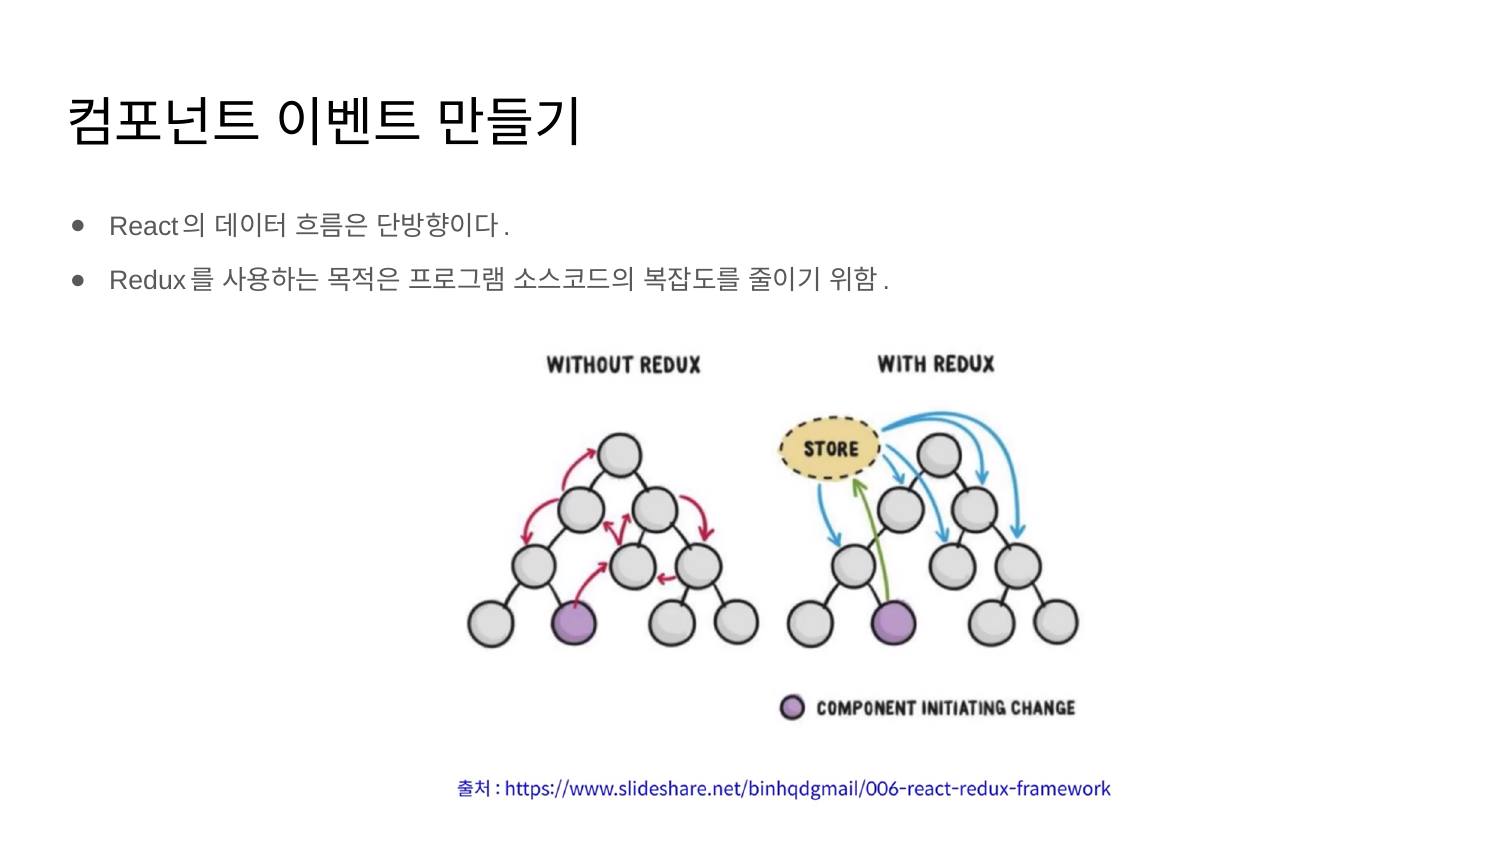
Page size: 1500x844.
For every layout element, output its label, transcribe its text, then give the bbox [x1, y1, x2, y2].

title 컴포넌트 이벤트 만들기 [51, 72, 1449, 167]
picture [434, 332, 1127, 817]
list React의 데이터 흐름은 단방향이다. Redux를 사용하는 목적은 프로그램 소스코드의 복잡도를 줄이기 위함. [51, 189, 1449, 311]
